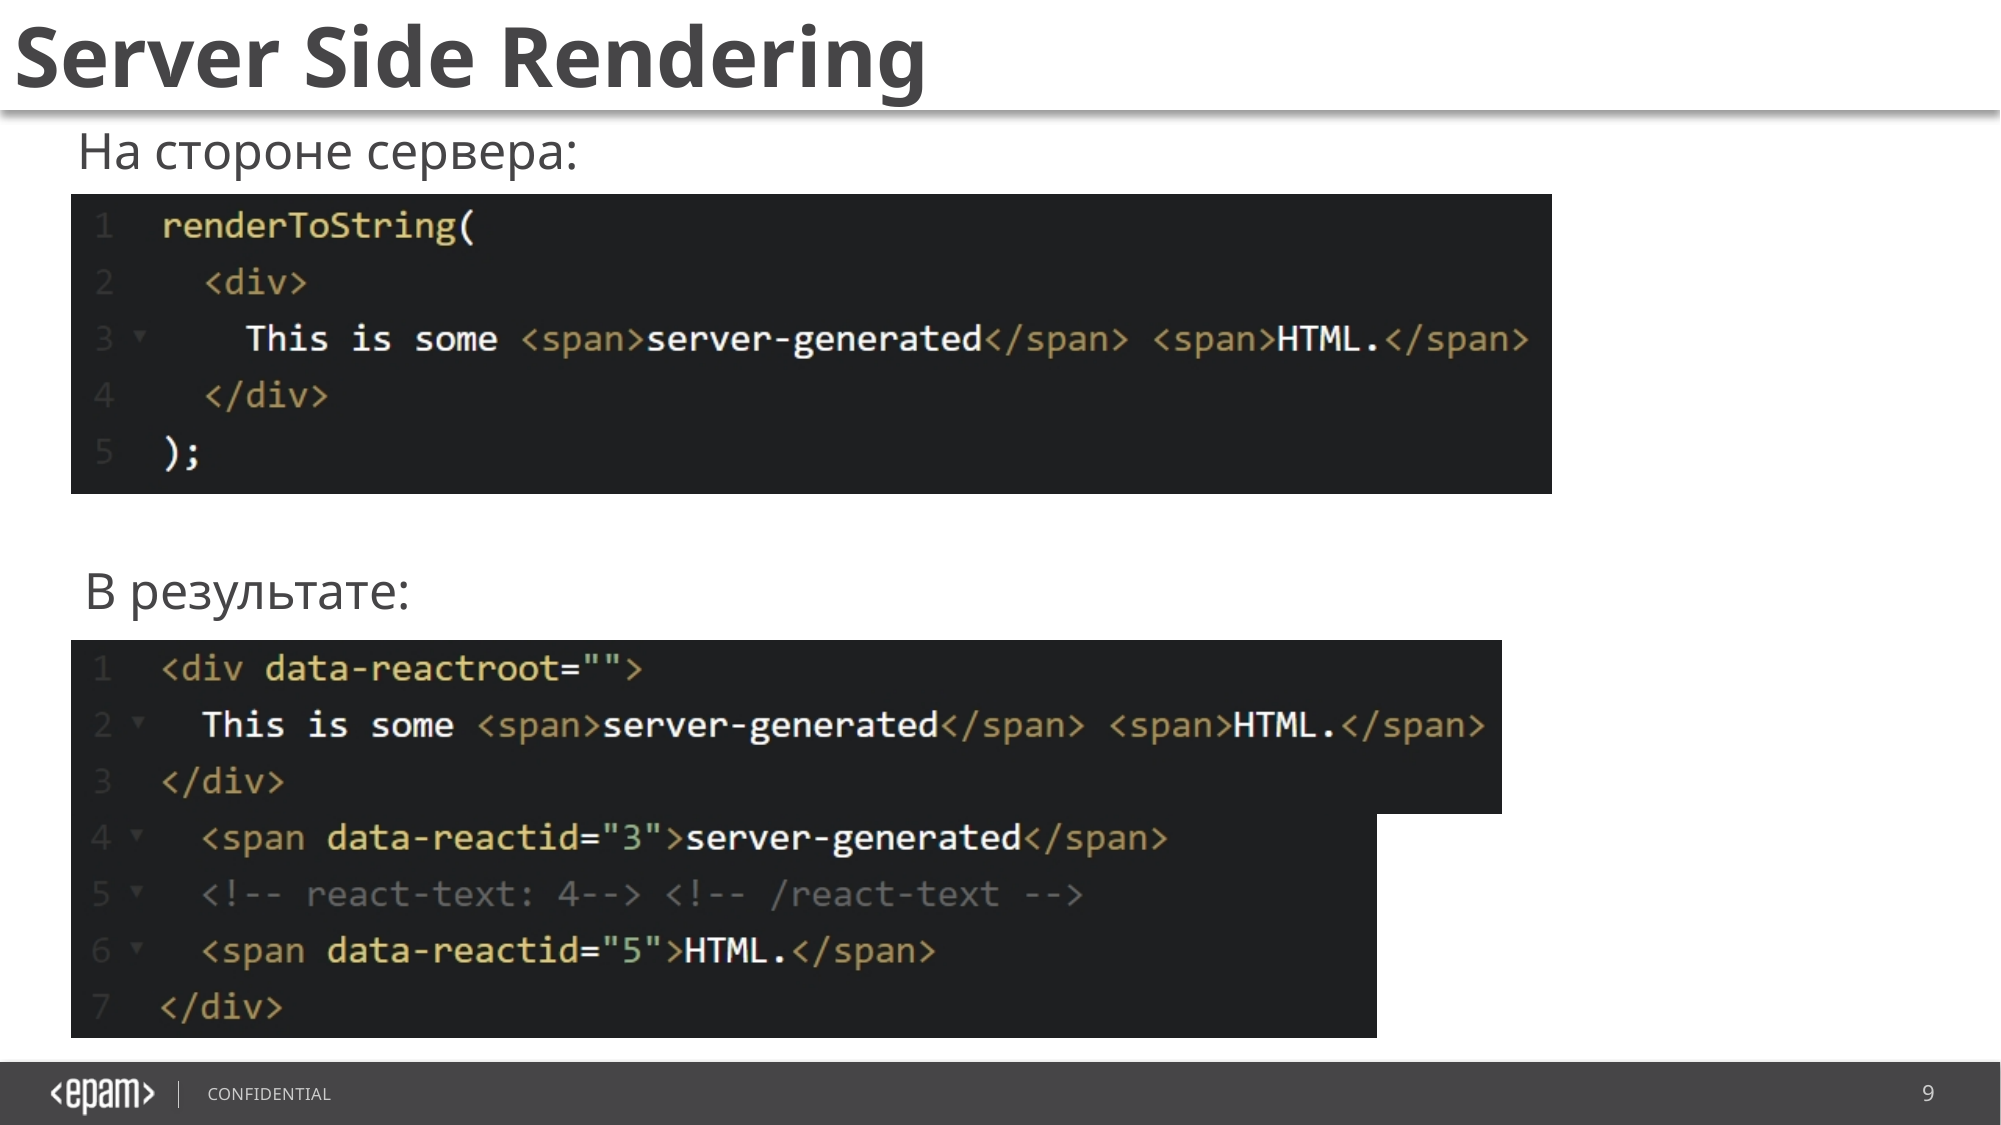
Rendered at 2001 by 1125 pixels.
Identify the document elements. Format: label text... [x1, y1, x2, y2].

picture [71, 194, 1552, 494]
picture [71, 640, 1502, 1038]
text_box На стороне сервера: [62, 123, 594, 187]
text_box Server Side Rendering [0, 0, 2000, 110]
text_box В результате: [69, 552, 426, 628]
picture [50, 1078, 155, 1116]
